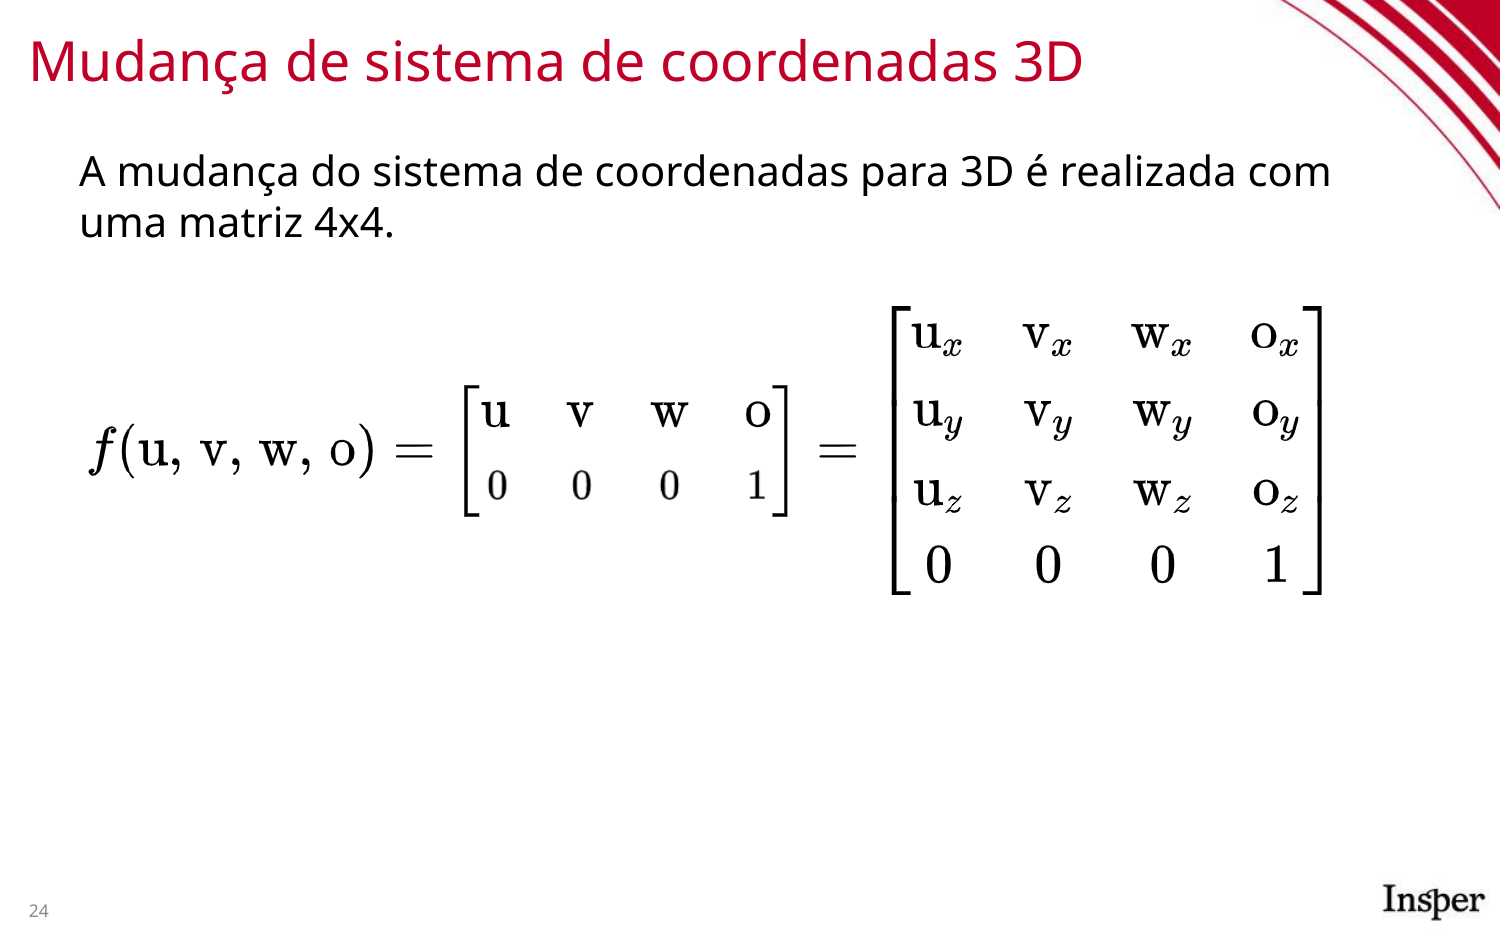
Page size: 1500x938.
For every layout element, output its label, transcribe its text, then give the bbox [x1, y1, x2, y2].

picture [88, 0, 1500, 938]
slide_number 24 [0, 887, 78, 938]
list A mudança do sistema de coordenadas para 3D é realizada com uma matriz 4x4. [64, 137, 1418, 301]
title Mudança de sistema de coordenadas 3D [13, 18, 1397, 104]
